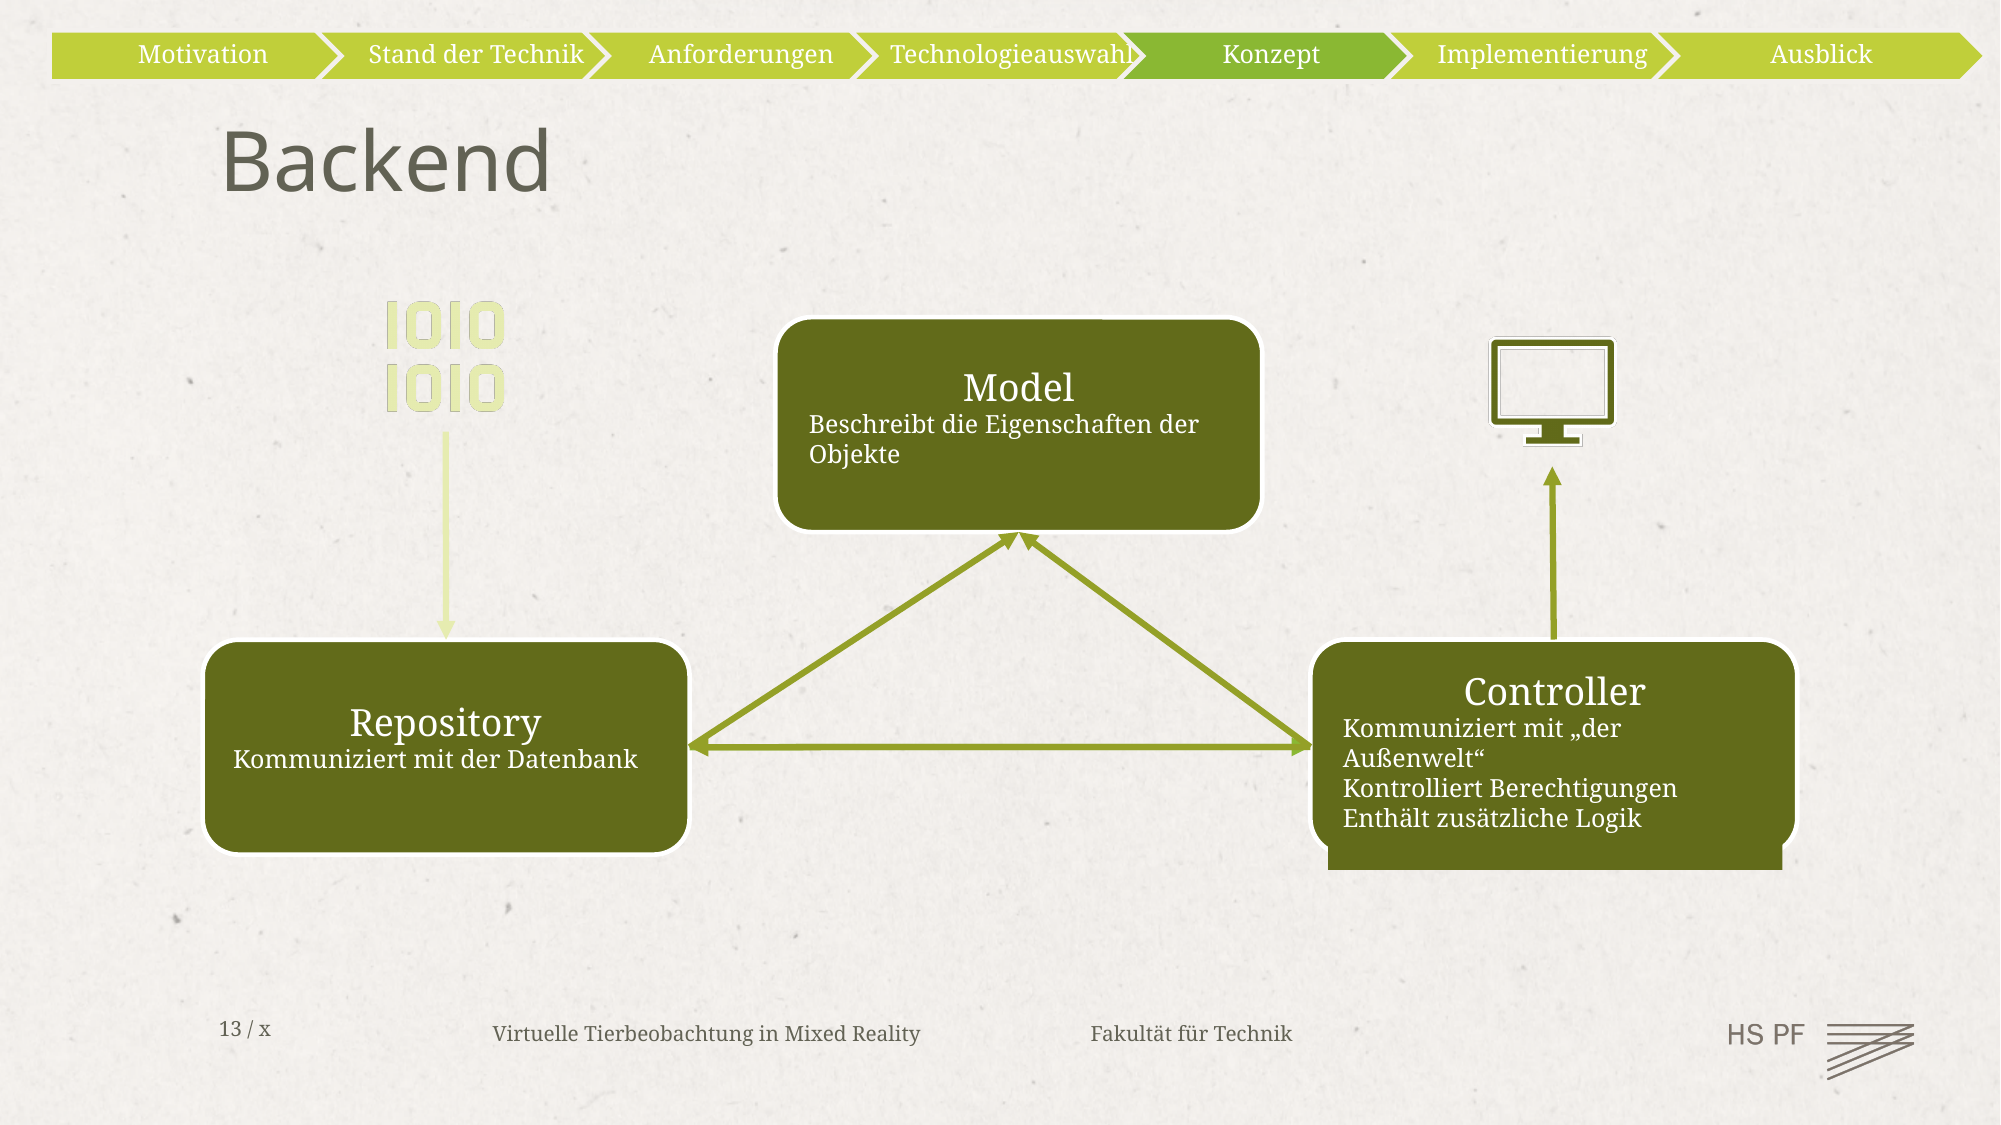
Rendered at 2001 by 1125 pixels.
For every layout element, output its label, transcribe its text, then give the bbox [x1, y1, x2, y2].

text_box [1018, 532, 1311, 747]
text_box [689, 532, 1019, 748]
title Backend [219, 144, 1783, 210]
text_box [775, 317, 1263, 532]
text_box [202, 639, 690, 855]
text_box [1310, 639, 1798, 855]
picture [0, 0, 2001, 1125]
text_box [49, 0, 1988, 144]
